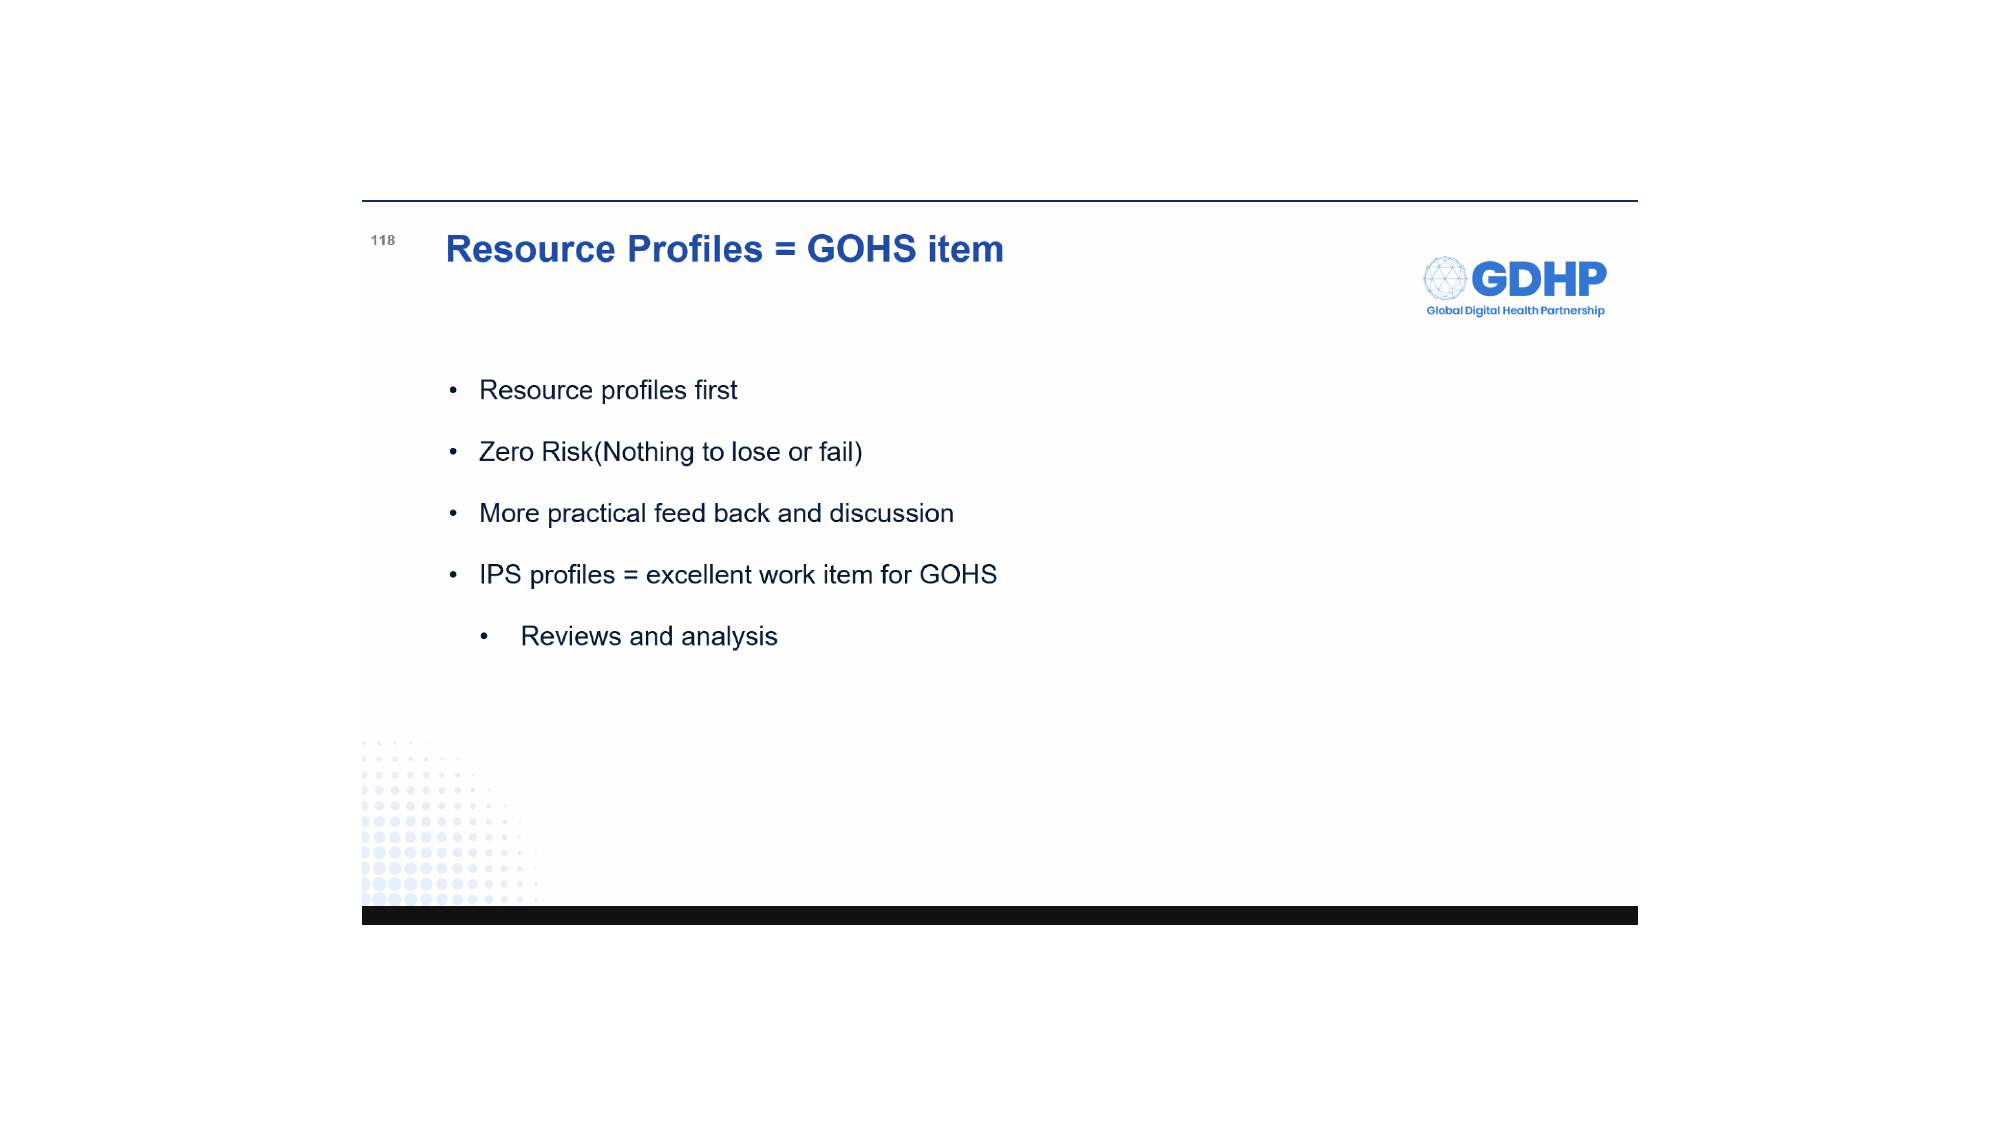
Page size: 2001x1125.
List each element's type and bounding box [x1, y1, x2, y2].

picture [361, 200, 1638, 925]
